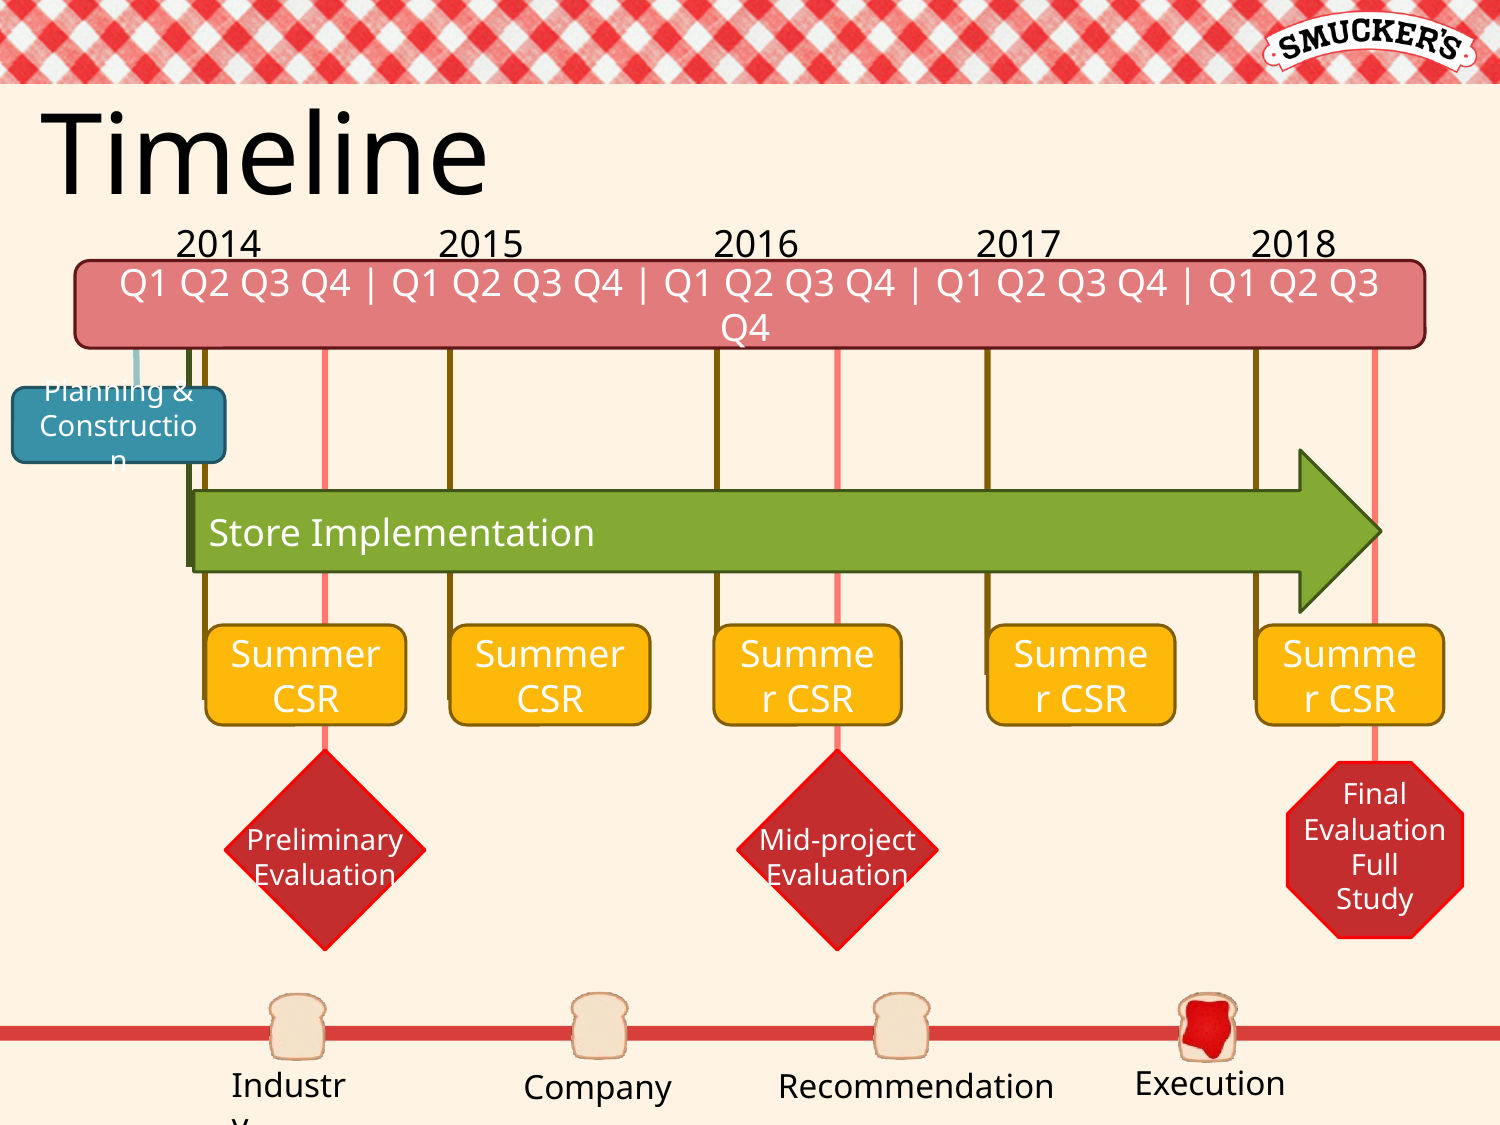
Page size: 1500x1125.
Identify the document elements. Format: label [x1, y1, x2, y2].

text_box [135, 309, 139, 461]
picture [0, 0, 1500, 1125]
